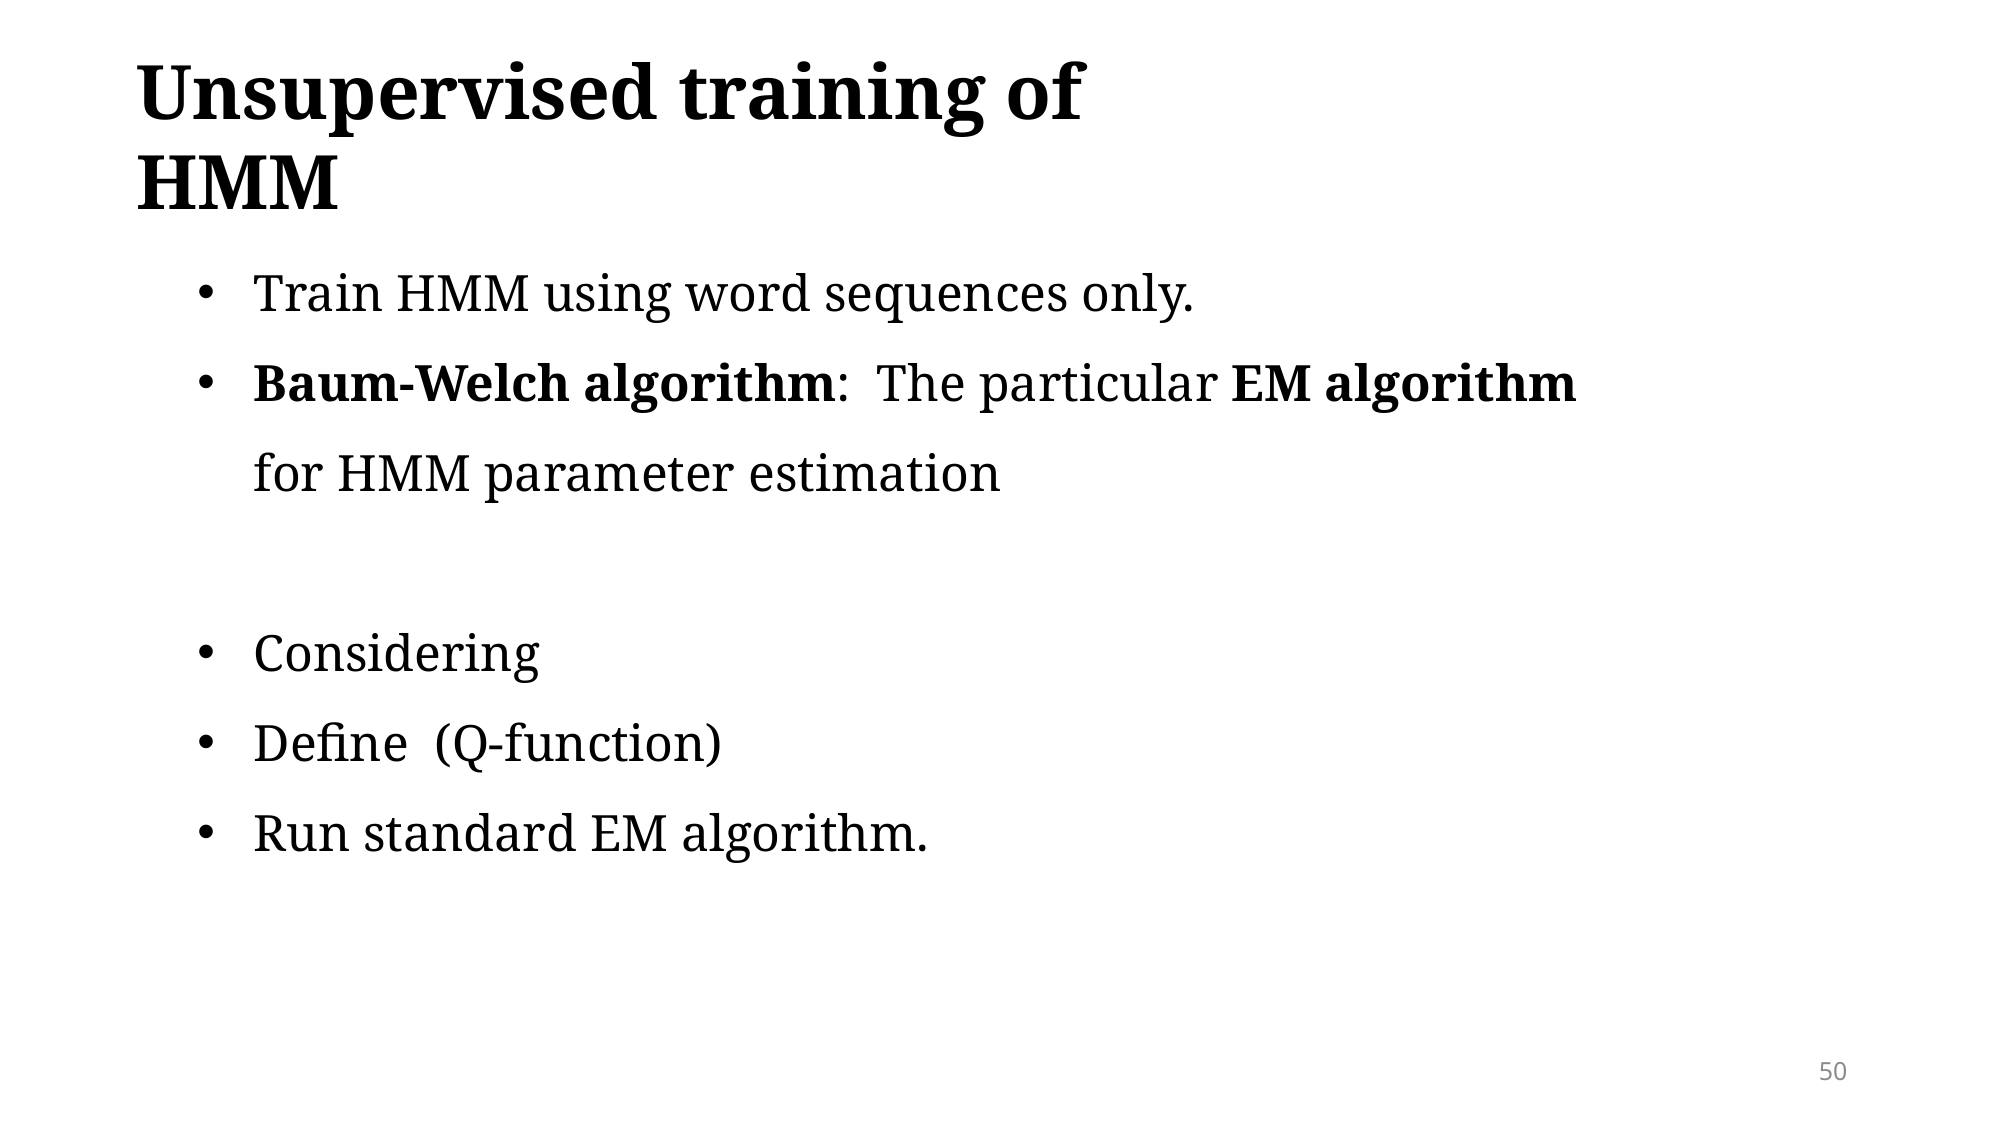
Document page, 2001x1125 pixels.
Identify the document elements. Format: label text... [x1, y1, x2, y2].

text_box Unsupervised training of HMM [121, 36, 1315, 232]
slide_number 50 [1412, 1042, 1863, 1103]
